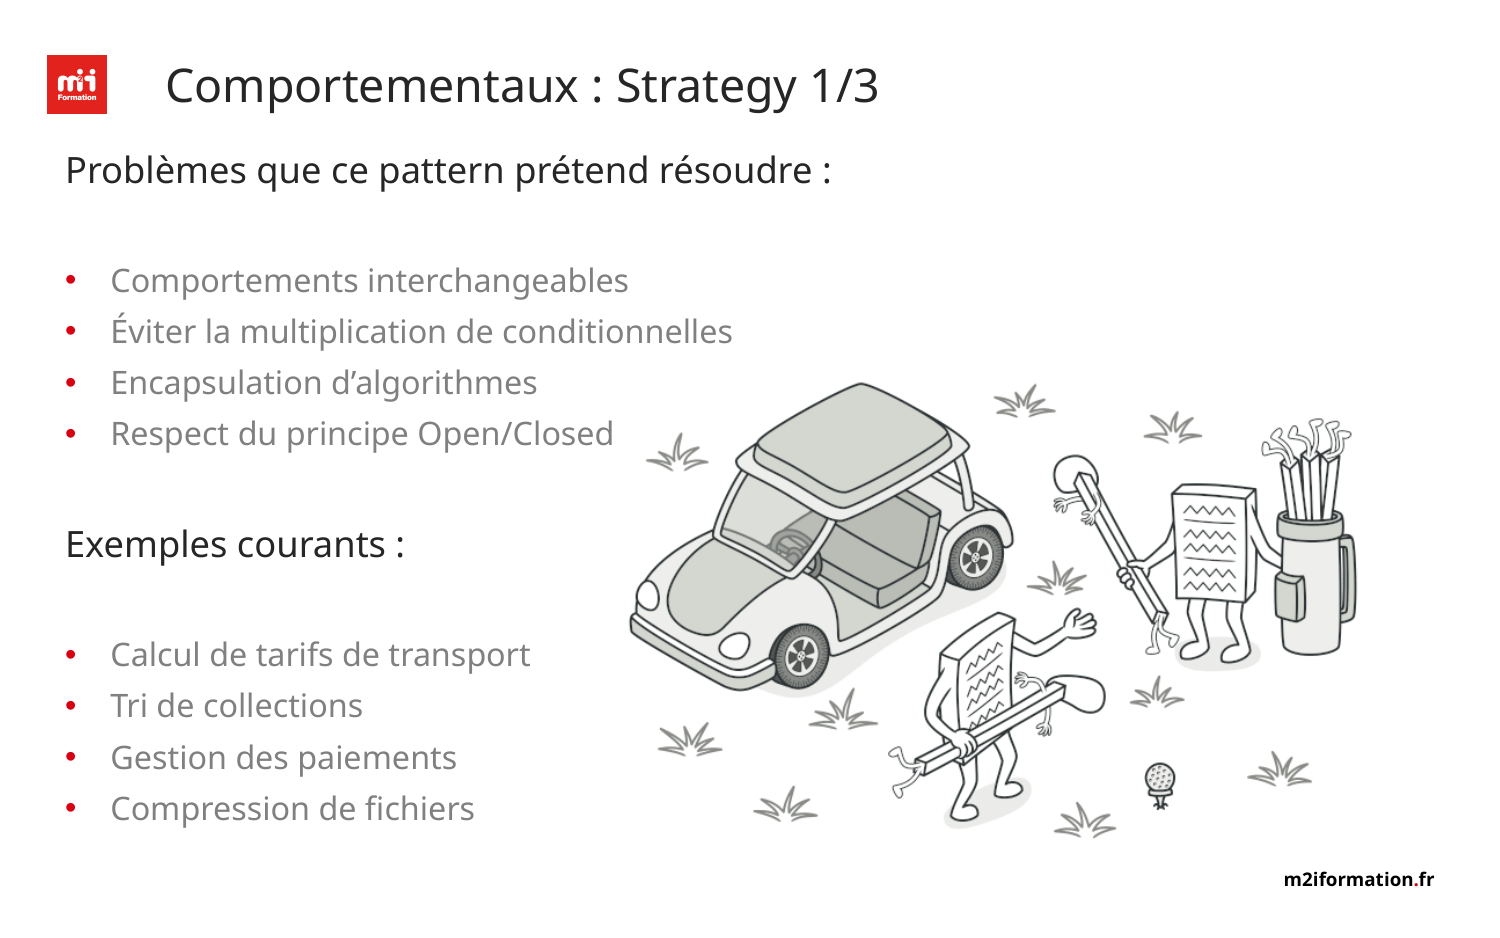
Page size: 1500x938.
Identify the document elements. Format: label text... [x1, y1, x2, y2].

picture [616, 349, 1370, 854]
title Comportementaux : Strategy 1/3 [150, 45, 1451, 124]
picture [47, 55, 107, 114]
list Problèmes que ce pattern prétend résoudre : Comportements interchangeables Éviter la multiplication de conditionnelles Encapsulation d’algorithmes Respect du principe Open/Closed Exemples courants : Calcul de tarifs de transport Tri de collections Gestion des paiements Compression de fichiers [49, 137, 1450, 840]
